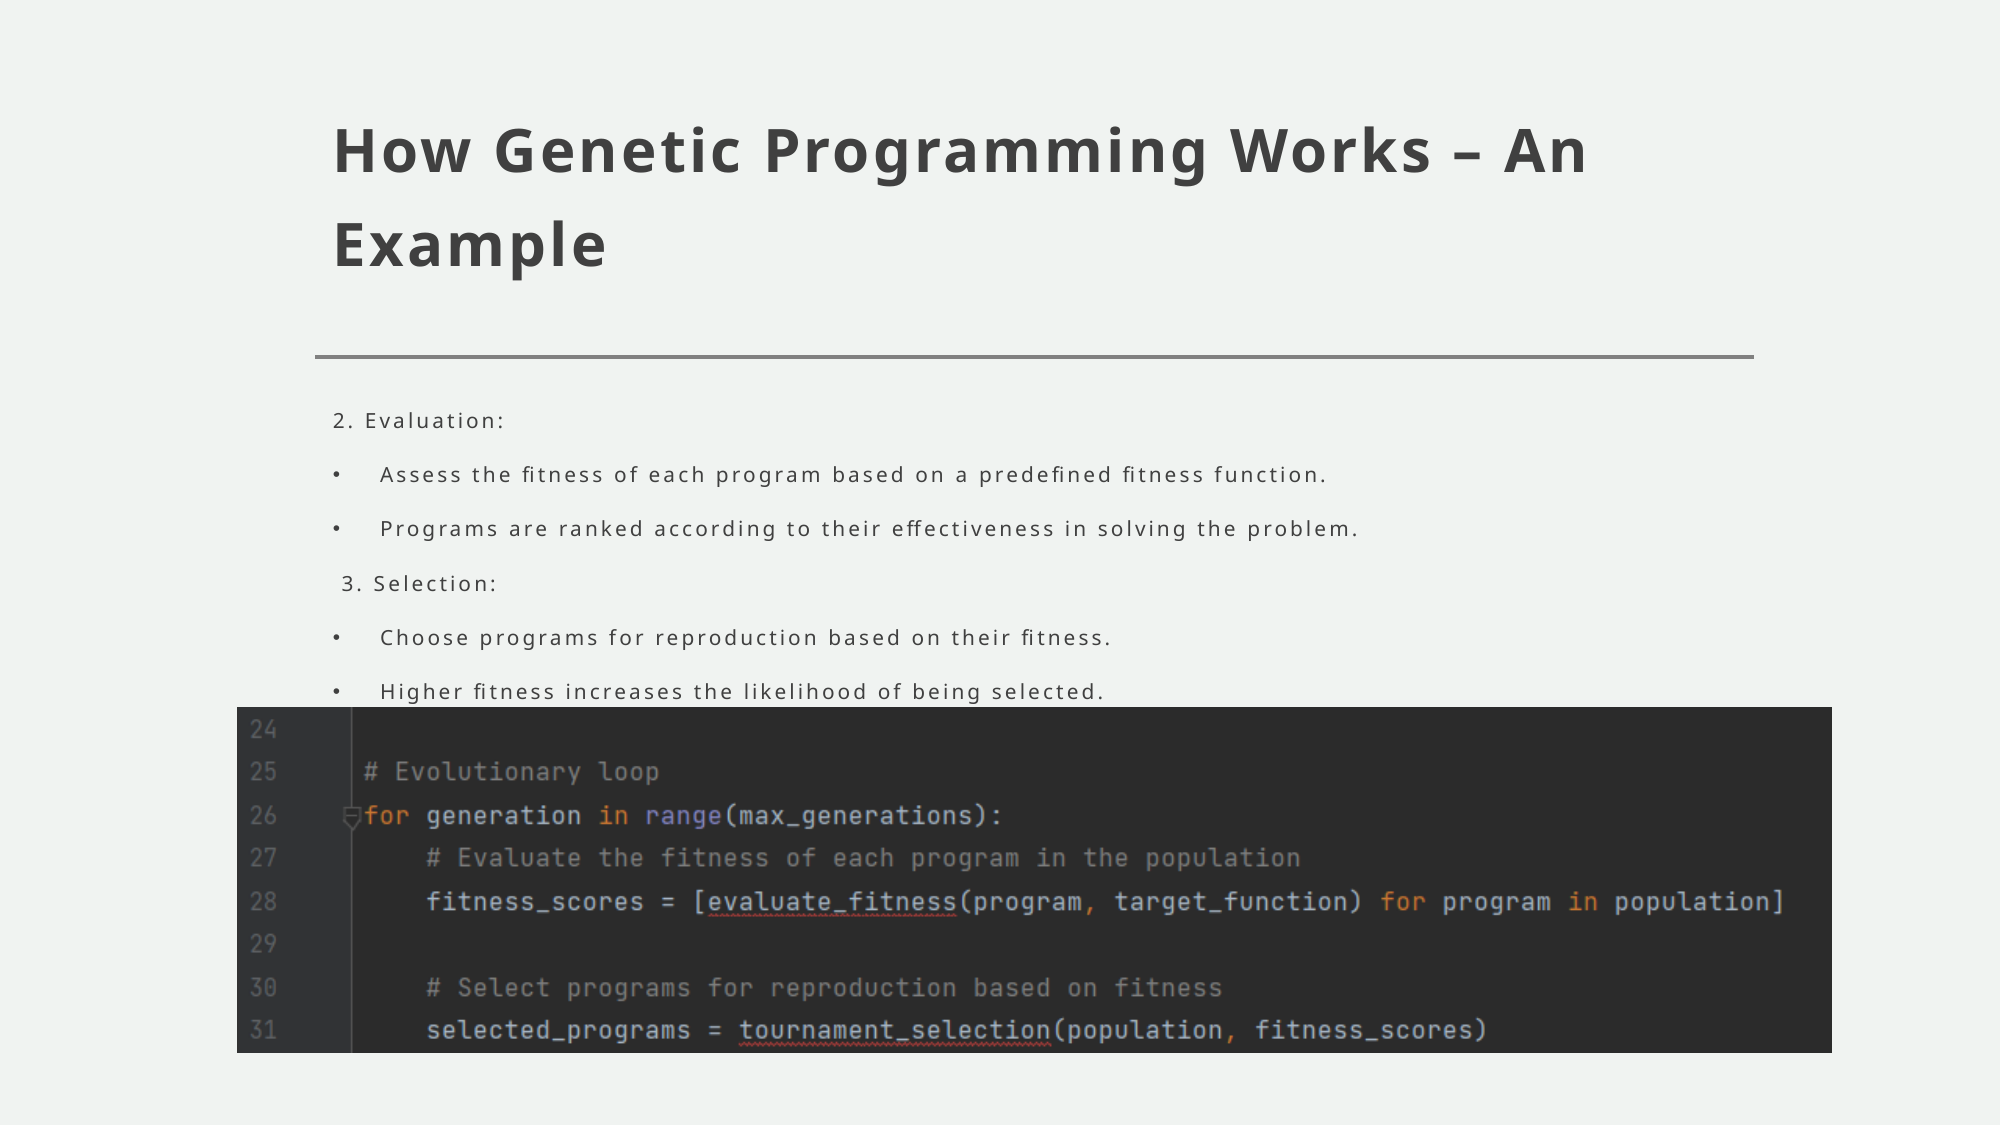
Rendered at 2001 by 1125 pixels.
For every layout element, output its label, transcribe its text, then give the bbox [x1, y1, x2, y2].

list 2. Evaluation: Assess the fitness of each program based on a predefined fitness function. Programs are ranked according to their effectiveness in solving the problem. 3. Selection: Choose programs for reproduction based on their fitness. Higher fitness increases the likelihood of being selected. [315, 379, 1422, 706]
picture [237, 706, 1832, 1053]
title How Genetic Programming Works – An Example [315, 72, 1754, 294]
